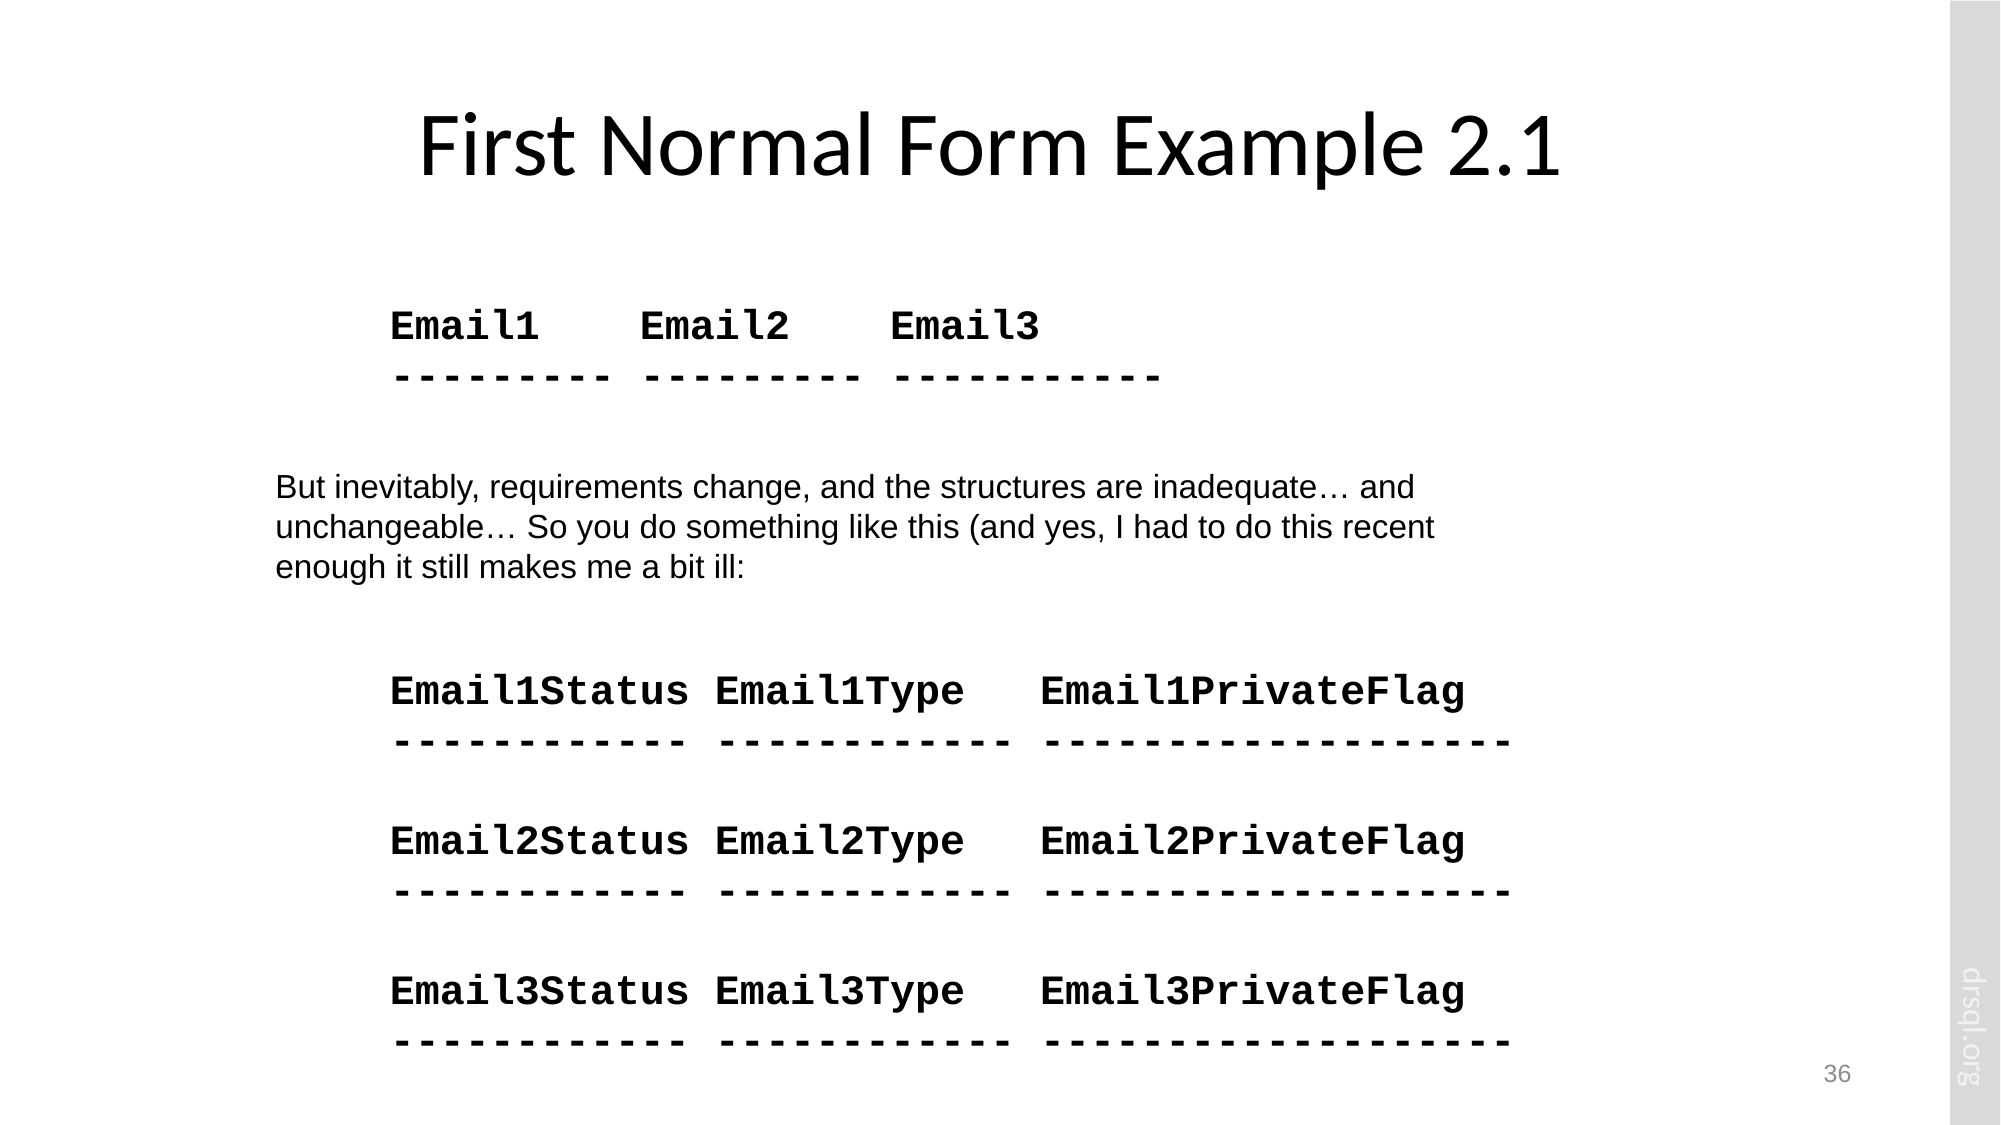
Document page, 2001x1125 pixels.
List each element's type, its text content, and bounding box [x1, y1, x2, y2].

slide_number 36 [1433, 1042, 1867, 1103]
title First Normal Form Example 2.1 [99, 45, 1884, 233]
text_box But inevitably, requirements change, and the structures are inadequate… and unchangeable… So you do something like this (and yes, I had to do this recent enough it still makes me a bit ill: [260, 457, 1515, 593]
text_box Email1 Email2 Email3 --------- --------- ----------- [375, 290, 1400, 406]
text_box Email1Status Email1Type Email1PrivateFlag ------------ ------------ ------------------- Email2Status Email2Type Email2PrivateFlag ------------ ------------ ------------------- Email3Status Email3Type Email3PrivateFlag ------------ ------------ ------------------- [375, 655, 1583, 1121]
